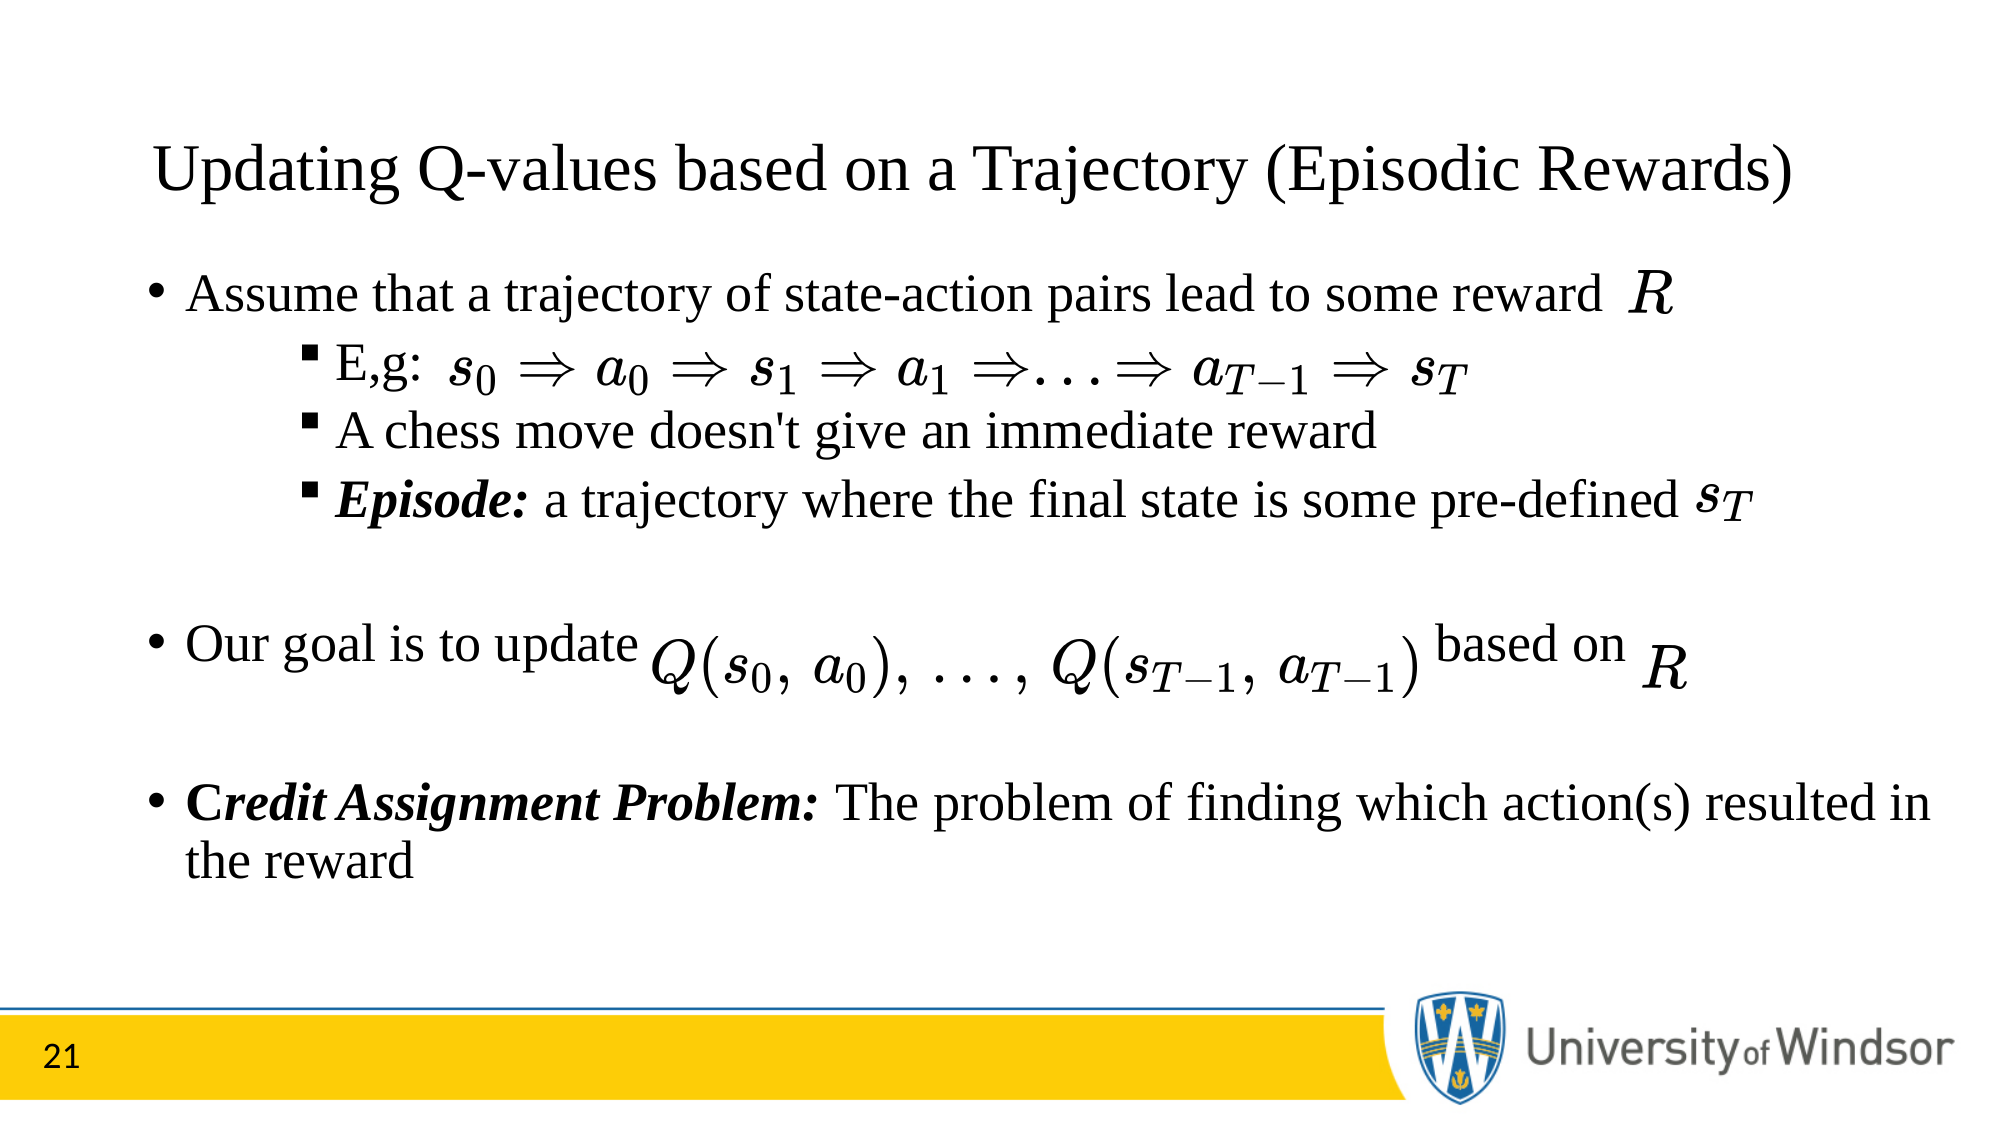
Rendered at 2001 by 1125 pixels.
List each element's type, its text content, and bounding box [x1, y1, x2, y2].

text_box Updating Q-values based on a Trajectory (Episodic Rewards) [137, 59, 1863, 256]
picture [1625, 270, 1673, 315]
picture [1693, 483, 1757, 521]
picture [0, 974, 2000, 1125]
text_box 21 [27, 1023, 136, 1091]
picture [445, 352, 1471, 398]
picture [649, 636, 1423, 699]
text_box Assume that a trajectory of state-action pairs lead to some reward E,g: A chess move doesn't give an immediate reward Episode: a trajectory where the final state is some pre-defined Our goal is to update based on Credit Assignment Problem: The problem of finding which action(s) resulted in the reward [132, 256, 1995, 971]
picture [1639, 645, 1687, 690]
